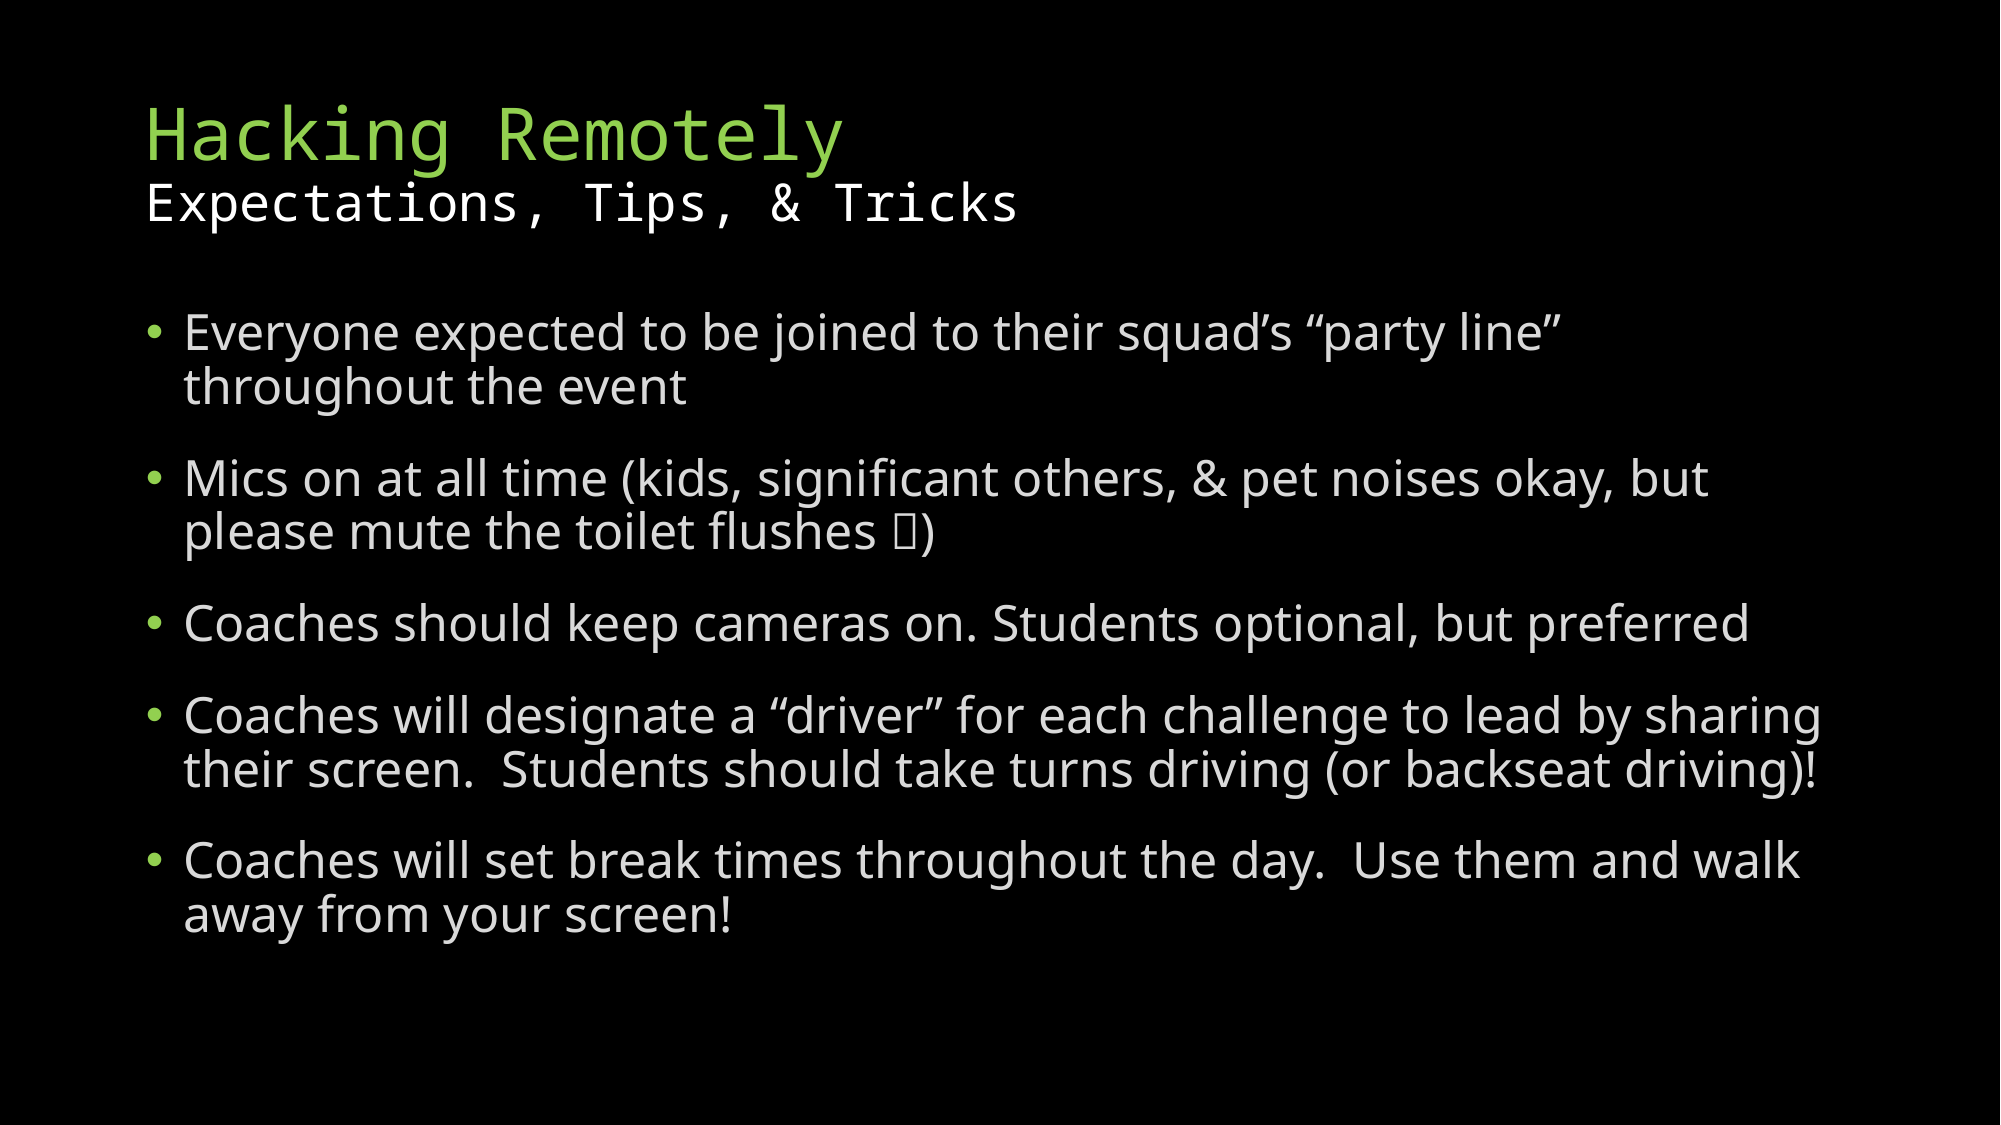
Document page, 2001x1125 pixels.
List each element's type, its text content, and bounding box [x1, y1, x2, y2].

text_box Hacking Remotely Expectations, Tips, & Tricks [130, 56, 1856, 274]
list Everyone expected to be joined to their squad’s “party line” throughout the event Mics on at all time (kids, significant others, & pet noises okay, but please mute the toilet flushes ) Coaches should keep cameras on. Students optional, but preferred Coaches will designate a “driver” for each challenge to lead by sharing their screen. Students should take turns driving (or backseat driving)! Coaches will set break times throughout the day. Use them and walk away from your screen! [130, 299, 1856, 1000]
